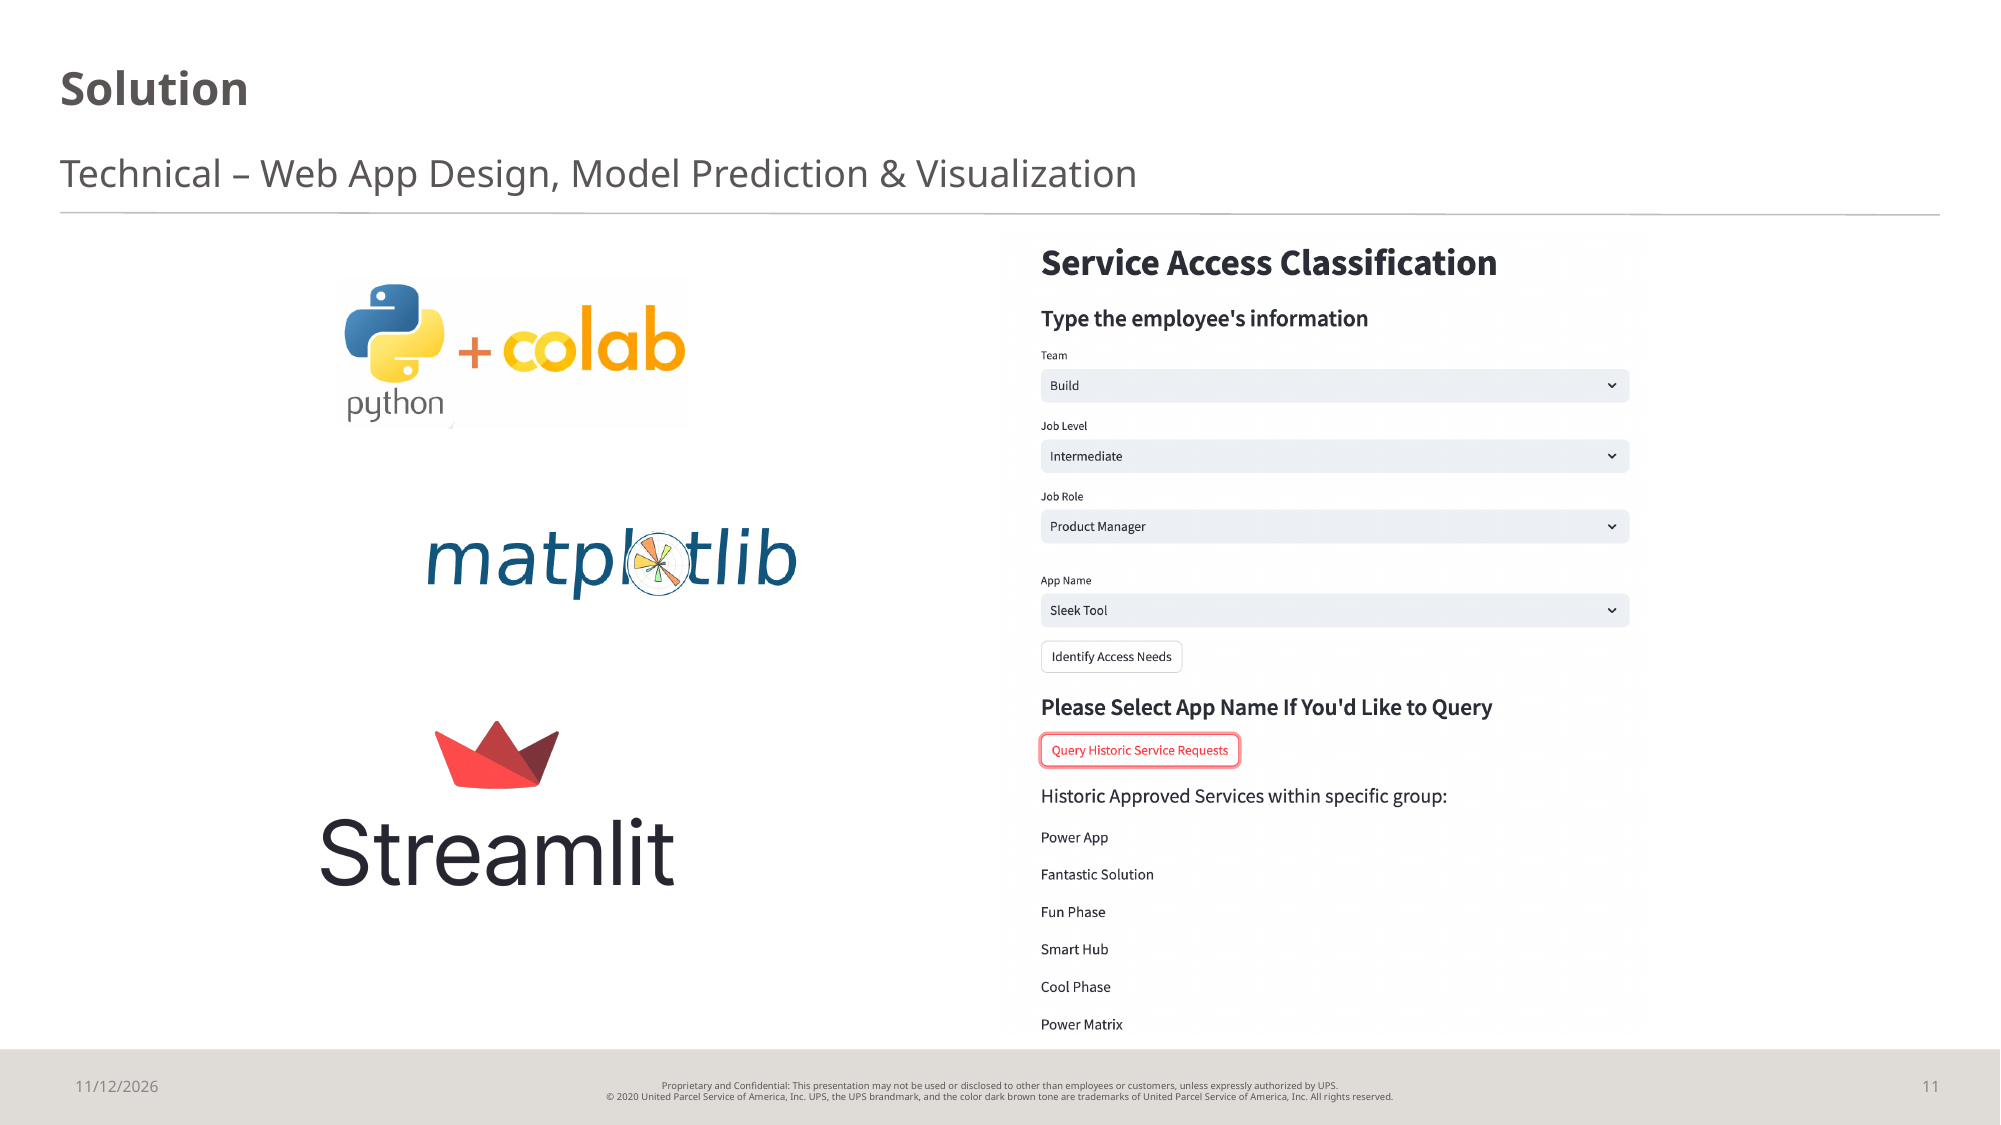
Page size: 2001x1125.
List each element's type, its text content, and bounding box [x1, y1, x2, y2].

picture [998, 230, 1647, 1036]
title Solution [60, 59, 1940, 215]
picture [337, 277, 689, 429]
picture [271, 671, 722, 936]
picture [383, 488, 834, 639]
slide_number 11 [1851, 1064, 1940, 1111]
text_box Technical – Web App Design, Model Prediction & Visualization [59, 149, 1472, 192]
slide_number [75, 1064, 425, 1111]
